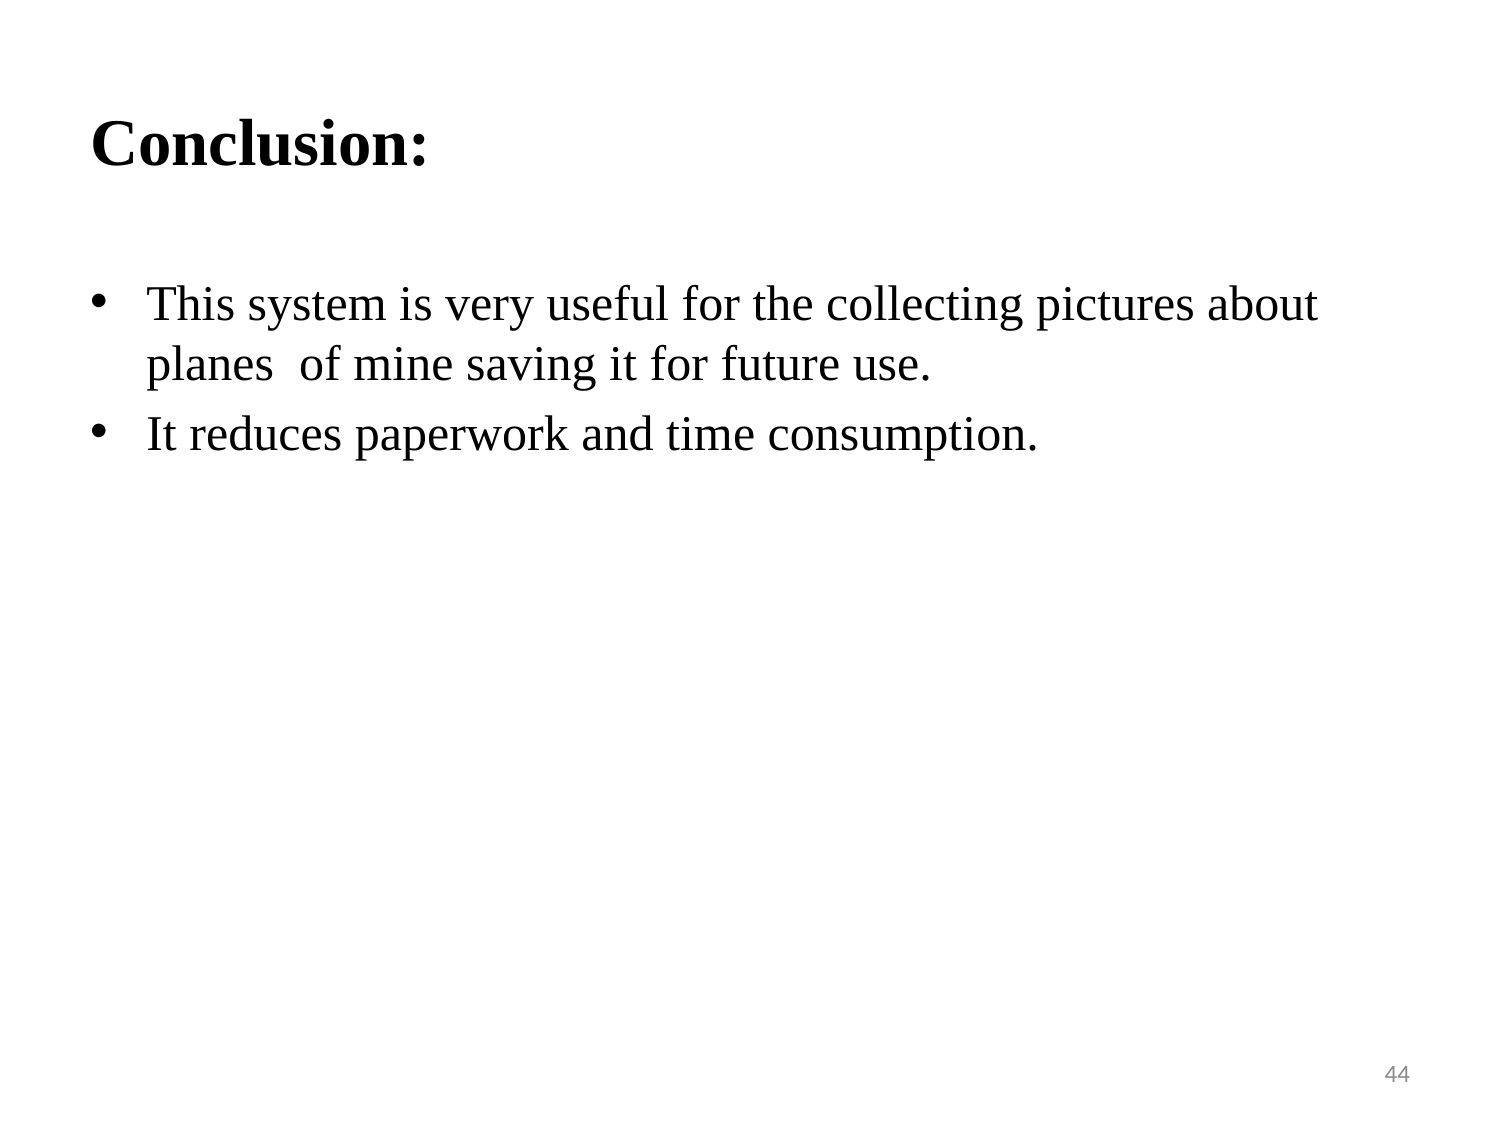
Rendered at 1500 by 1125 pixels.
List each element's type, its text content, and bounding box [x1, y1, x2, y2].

list This system is very useful for the collecting pictures about planes of mine saving it for future use. It reduces paperwork and time consumption. [75, 262, 1425, 1005]
slide_number 44 [1074, 1042, 1425, 1103]
title Conclusion: [75, 45, 1425, 233]
